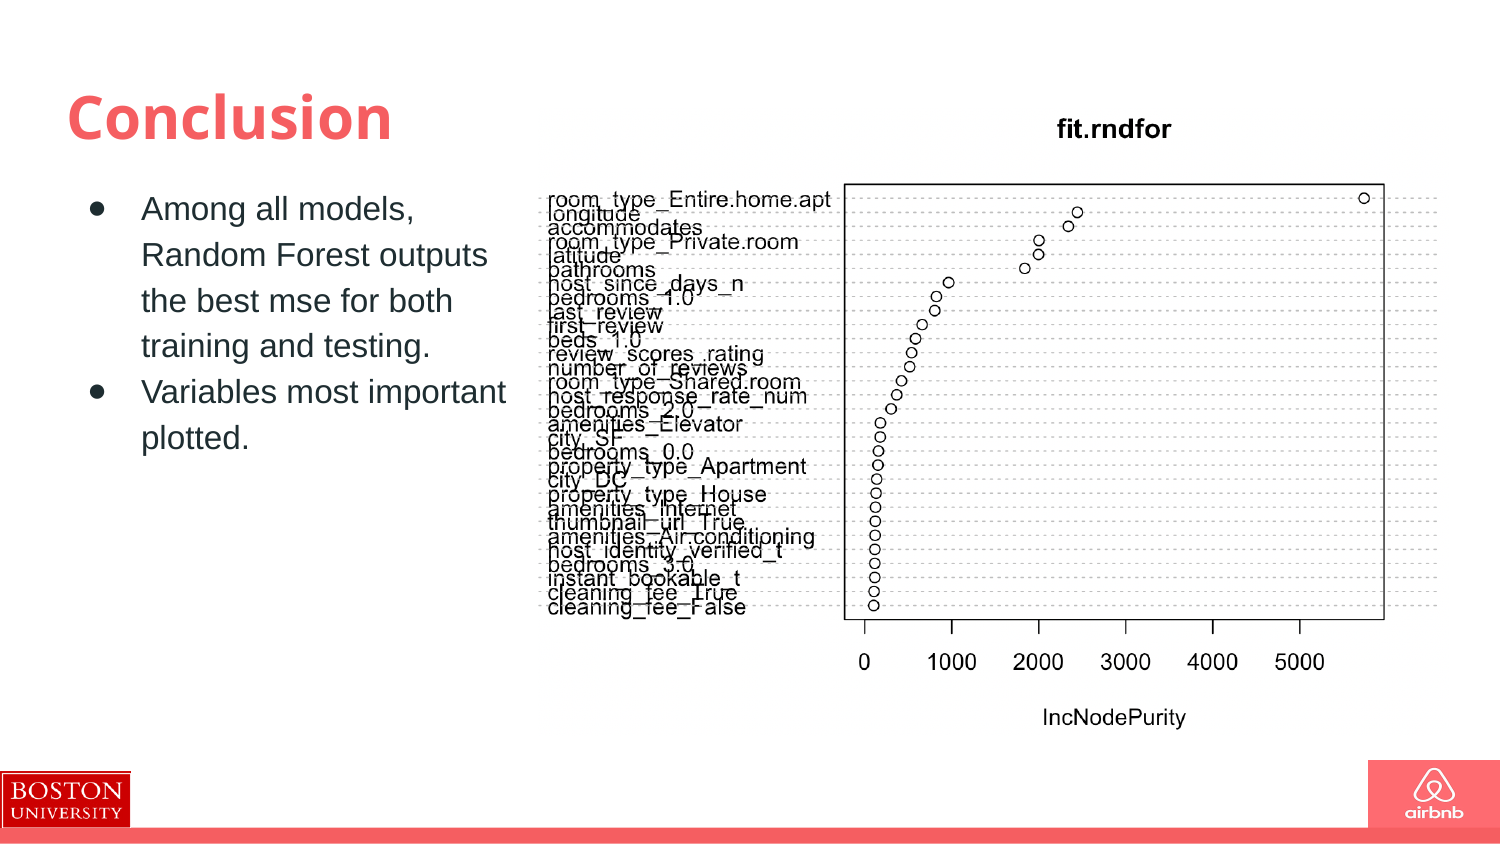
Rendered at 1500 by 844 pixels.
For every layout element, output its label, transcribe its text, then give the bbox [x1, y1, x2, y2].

picture [0, 771, 132, 828]
picture [1368, 760, 1500, 828]
list Among all models, Random Forest outputs the best mse for both training and testing. Variables most important plotted. [51, 166, 532, 709]
picture [537, 107, 1450, 736]
title Conclusion [51, 64, 1449, 166]
